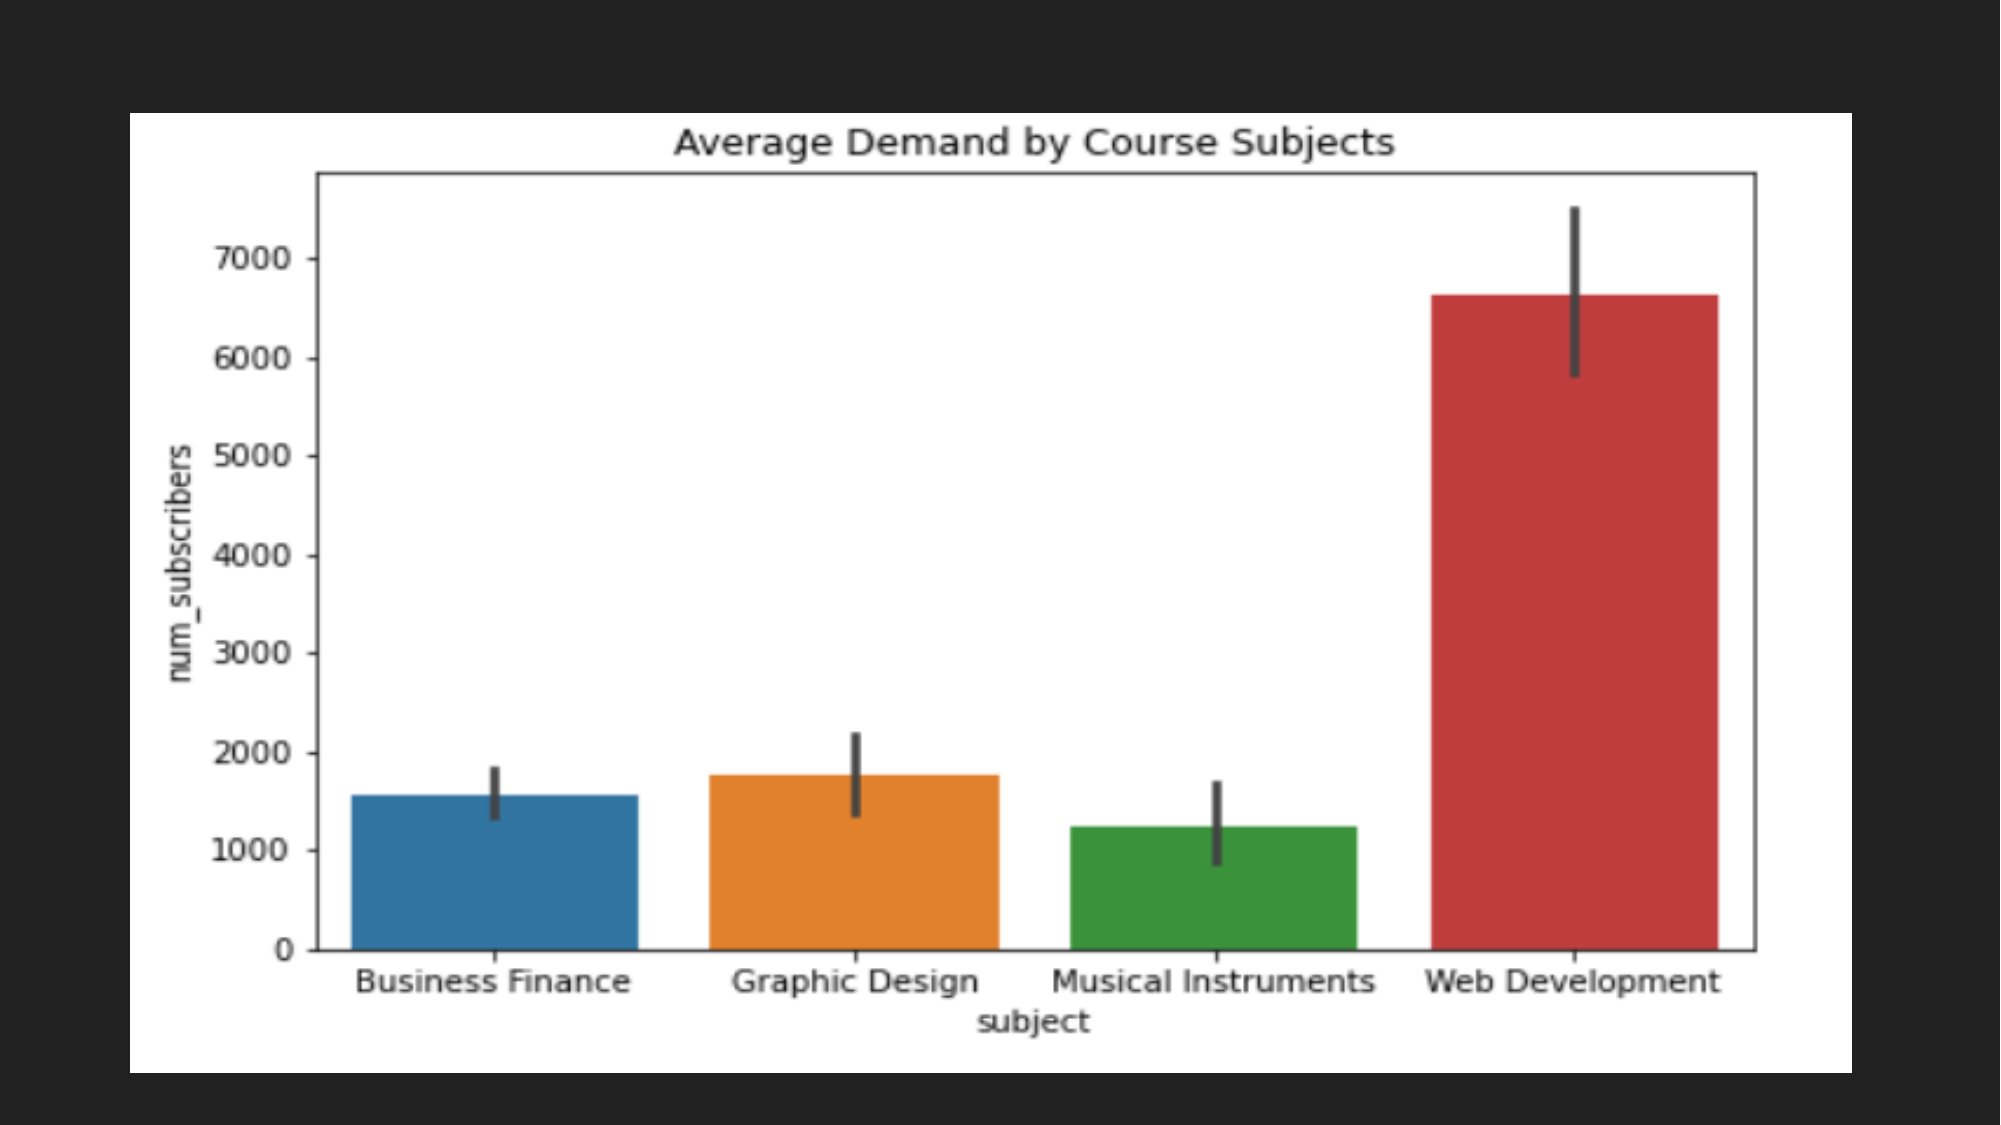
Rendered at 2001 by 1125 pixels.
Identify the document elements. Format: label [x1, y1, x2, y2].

picture [130, 113, 1853, 1073]
text_box [84, 46, 593, 224]
